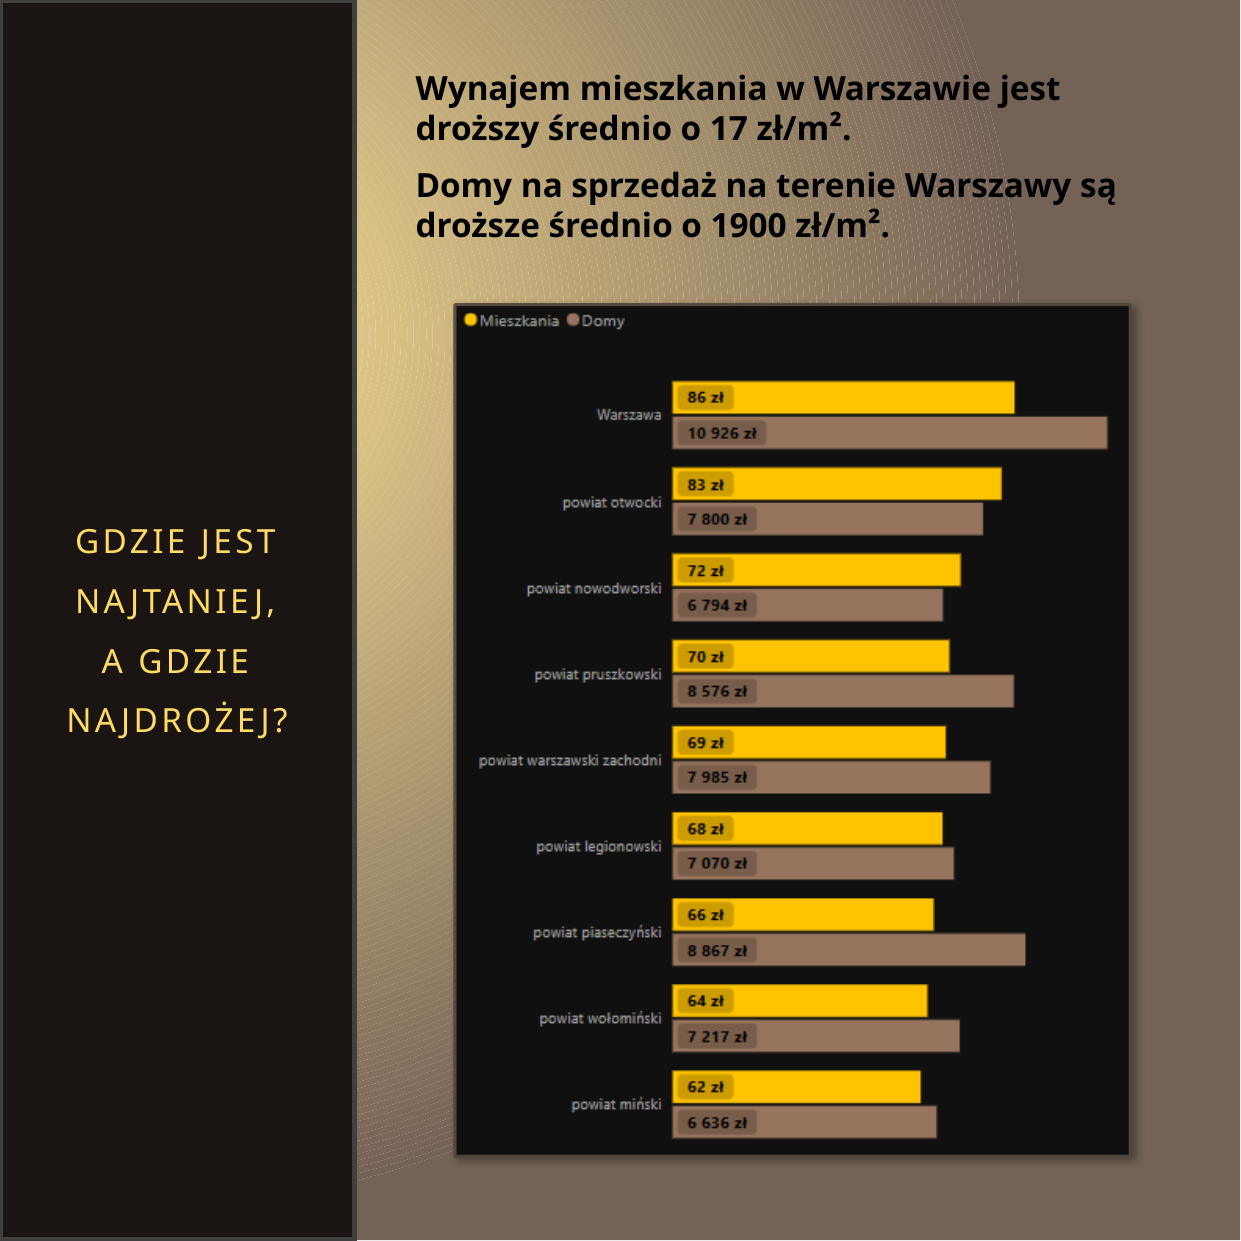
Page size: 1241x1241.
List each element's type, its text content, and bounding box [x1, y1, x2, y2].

list Wynajem mieszkania w Warszawie jest droższy średnio o 17 zł/m². Domy na sprzedaż na terenie Warszawy są droższe średnio o 1900 zł/m². [400, 59, 1185, 278]
picture [456, 306, 1129, 1155]
title Gdzie jest najtaniej, a gdzie najdrożej? [0, 0, 357, 1241]
